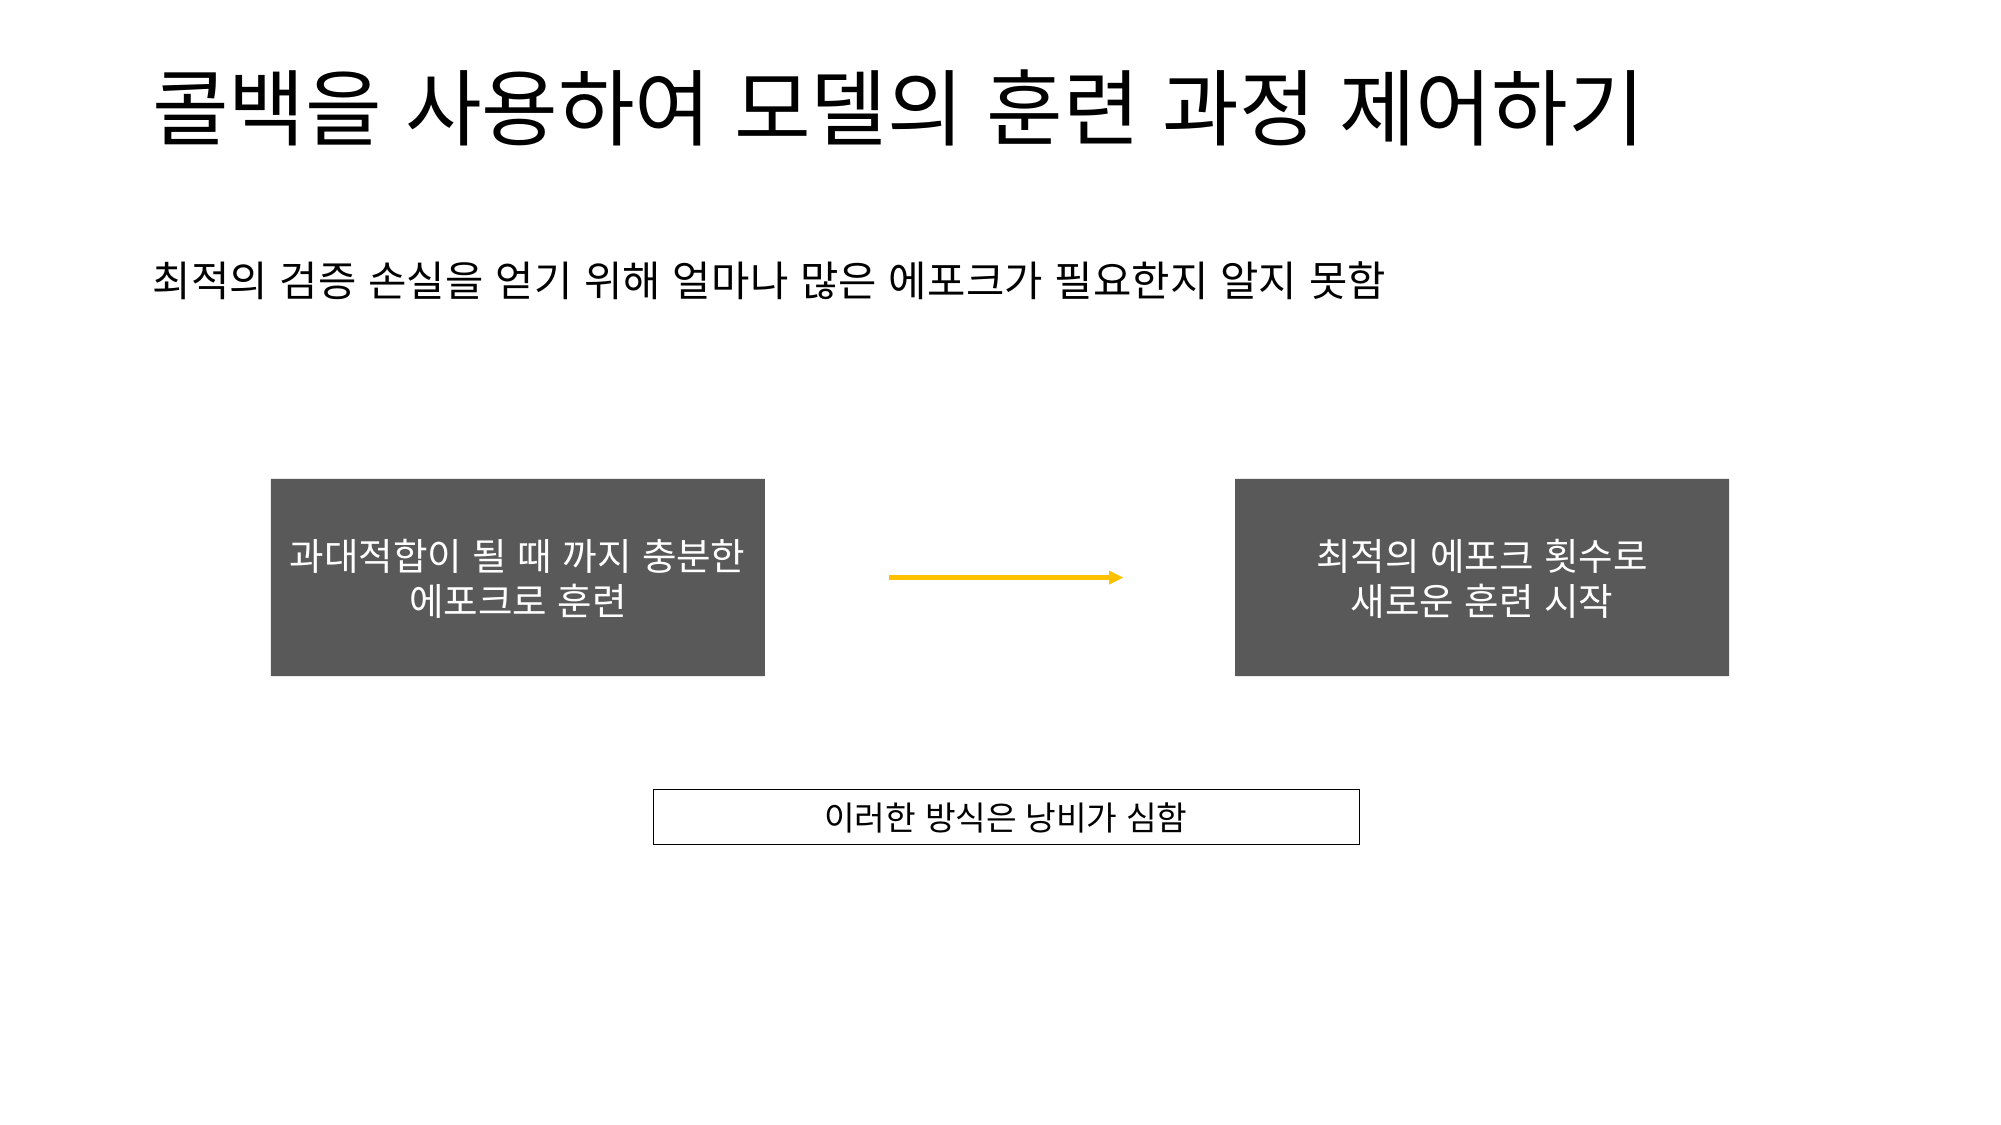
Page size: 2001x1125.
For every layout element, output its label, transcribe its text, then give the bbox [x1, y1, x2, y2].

text_box 최적의 검증 손실을 얻기 위해 얼마나 많은 에포크가 필요한지 알지 못함 [137, 247, 1790, 312]
text_box 최적의 에포크 횟수로 새로운 훈련 시작 [1235, 478, 1730, 677]
text_box 과대적합이 될 때 까지 충분한 에포크로 훈련 [270, 478, 765, 677]
text_box 이러한 방식은 낭비가 심함 [653, 789, 1360, 845]
text_box 콜백을 사용하여 모델의 훈련 과정 제어하기 [137, 59, 1863, 278]
